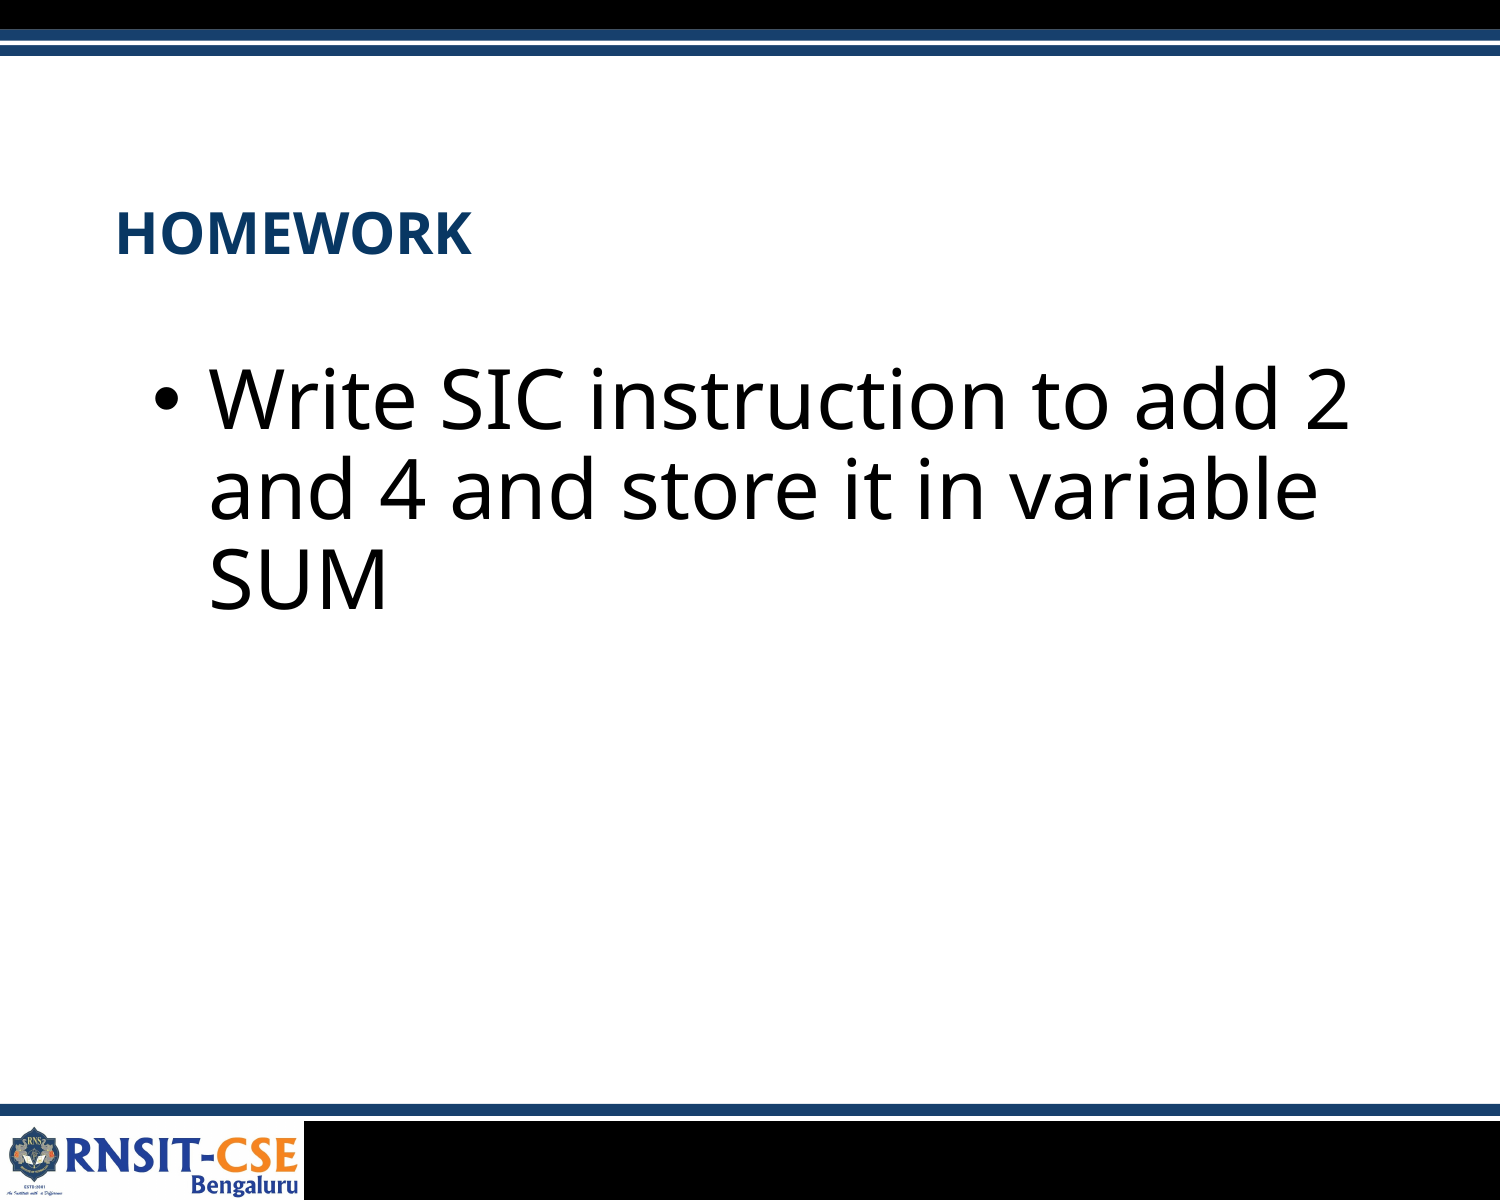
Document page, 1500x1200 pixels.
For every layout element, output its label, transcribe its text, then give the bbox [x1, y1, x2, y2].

list Write SIC instruction to add 2 and 4 and store it in variable SUM [137, 350, 1413, 1025]
picture [0, 1119, 304, 1200]
title HOMEWORK [99, 87, 1375, 275]
